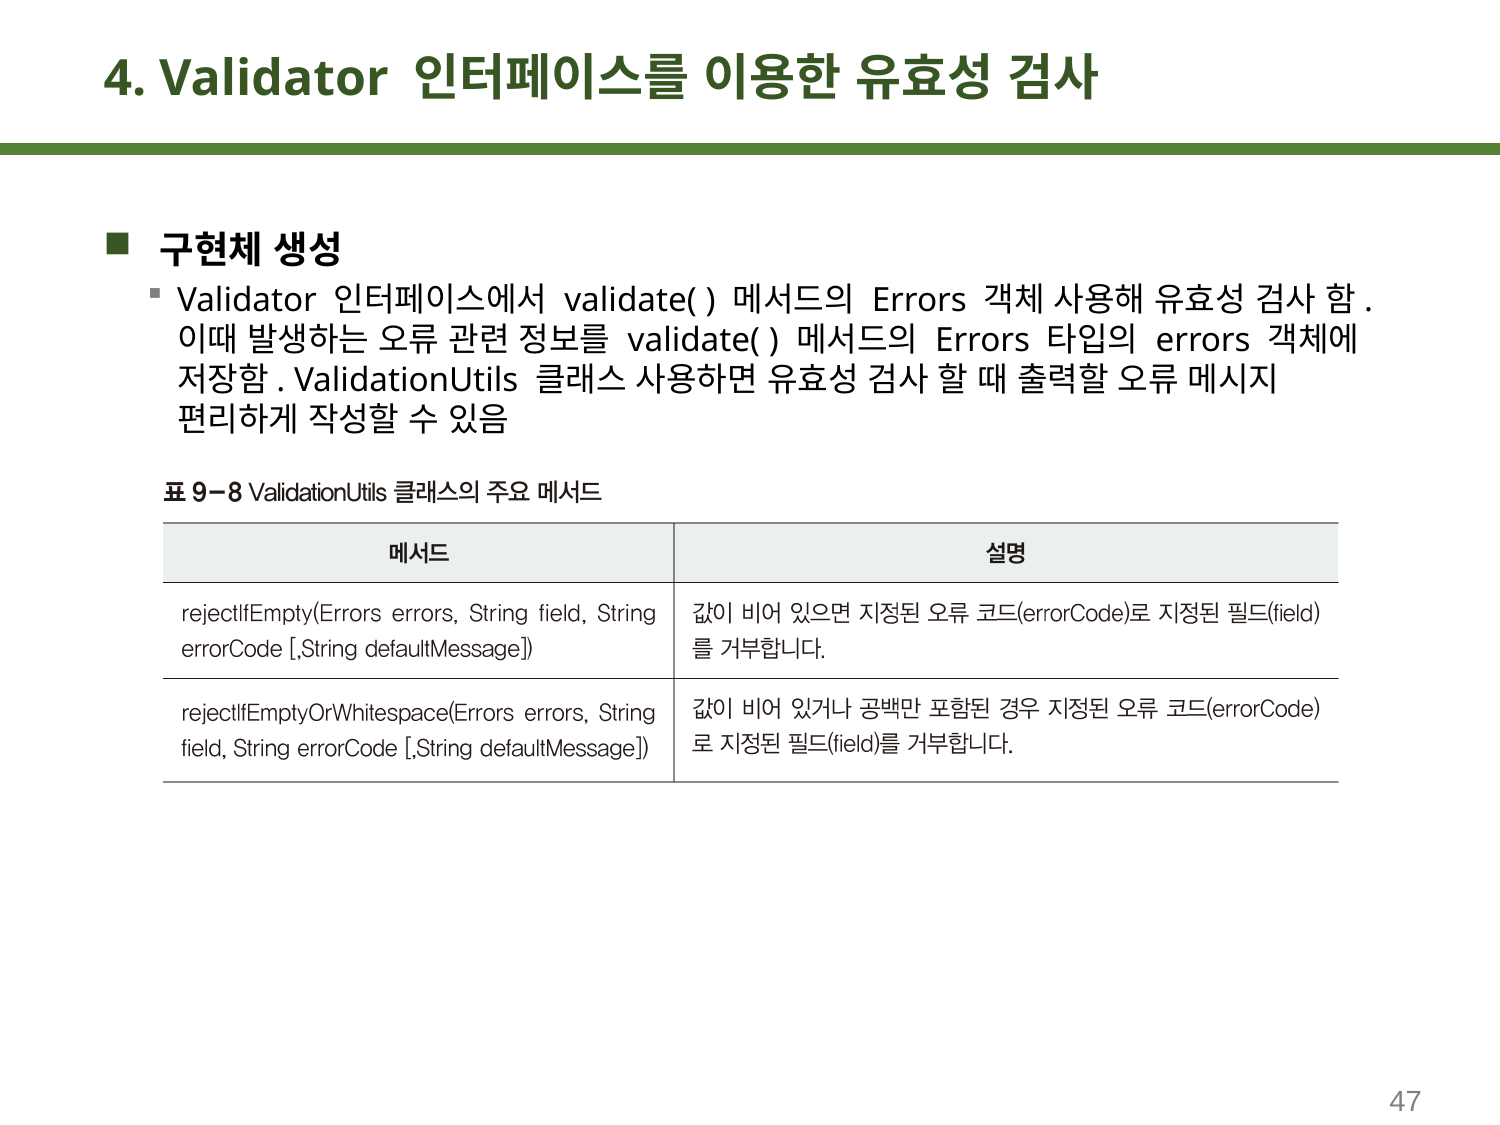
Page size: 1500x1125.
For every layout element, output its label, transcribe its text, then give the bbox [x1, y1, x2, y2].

picture [159, 475, 1341, 786]
title 4. Validator 인터페이스를 이용한 유효성 검사 [88, 30, 1447, 121]
list 구현체 생성 Validator 인터페이스에서 validate( ) 메서드의 Errors 객체 사용해 유효성 검사 함. 이때 발생하는 오류 관련 정보를 validate( ) 메서드의 Errors 타입의 errors 객체에 저장함. ValidationUtils 클래스 사용하면 유효성 검사 할 때 출력할 오류 메시지 편리하게 작성할 수 있음 [88, 196, 1423, 1083]
